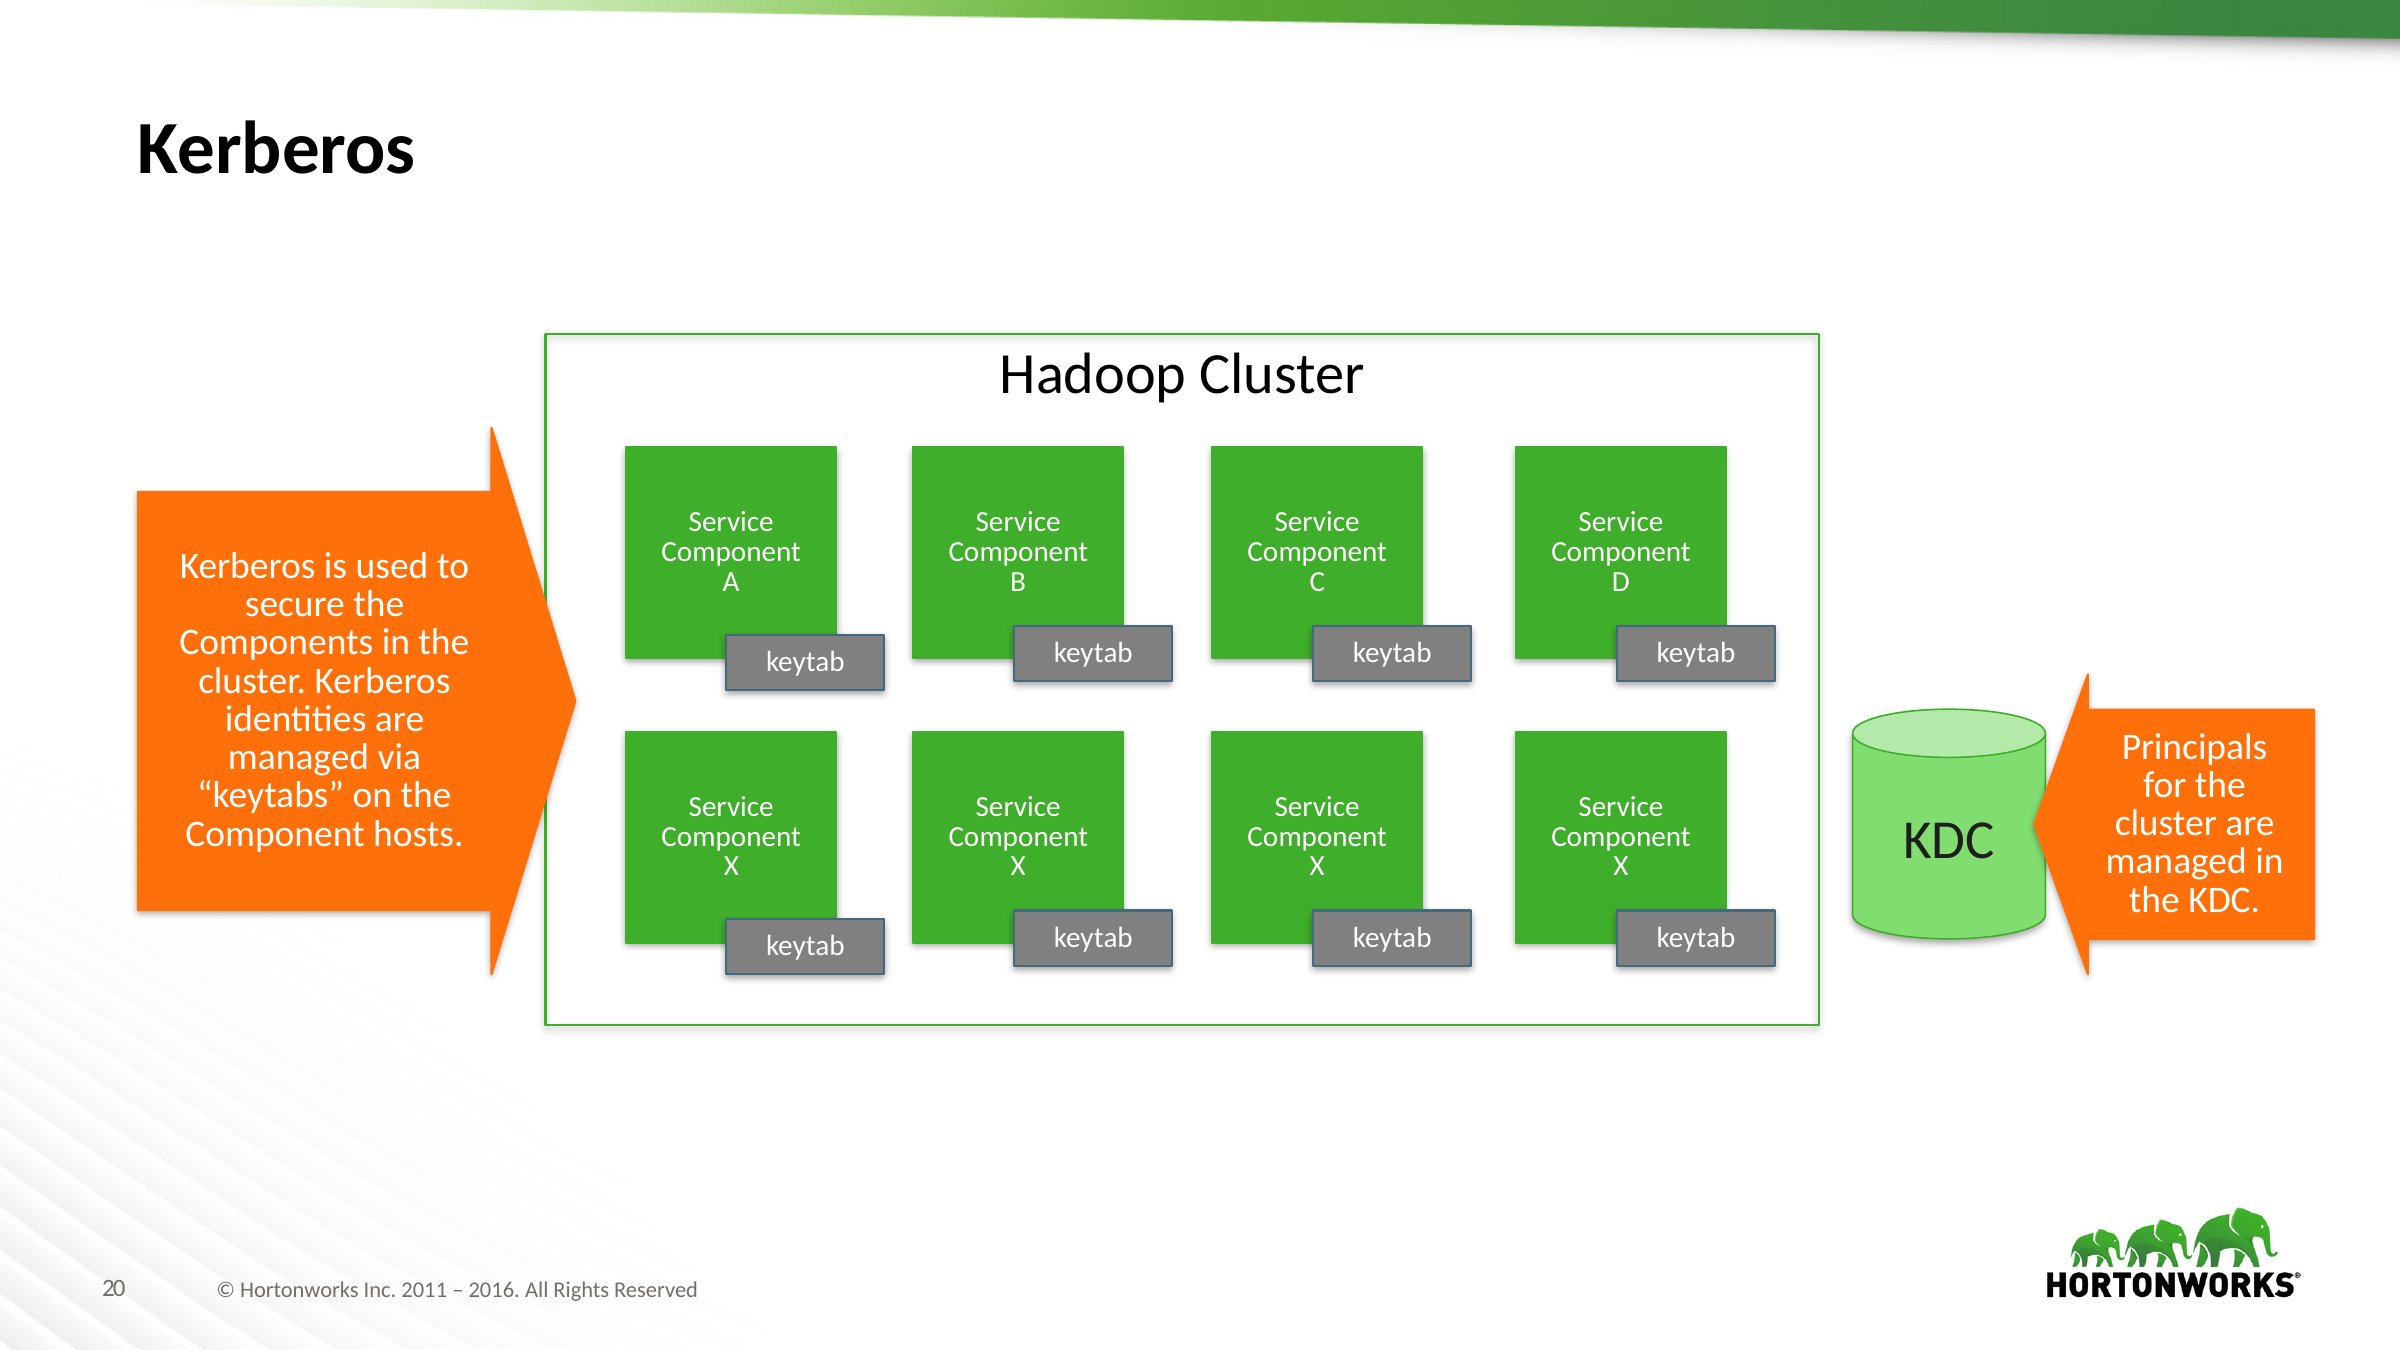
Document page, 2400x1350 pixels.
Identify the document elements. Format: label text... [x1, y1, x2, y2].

text_box Service Component D [1515, 446, 1727, 659]
text_box Service Component X [1515, 731, 1727, 943]
text_box Hadoop Cluster [545, 346, 1820, 406]
text_box Service Component X [912, 731, 1124, 943]
text_box keytab [1312, 625, 1472, 682]
text_box Service Component C [1211, 446, 1423, 659]
text_box keytab [1312, 910, 1472, 966]
text_box keytab [1013, 910, 1173, 966]
text_box Principals for the cluster are managed in the KDC. [2033, 673, 2315, 976]
text_box keytab [1616, 910, 1776, 966]
text_box keytab [725, 918, 885, 975]
text_box keytab [1616, 625, 1776, 682]
text_box Service Component X [1211, 731, 1423, 943]
text_box keytab [725, 634, 885, 691]
text_box Kerberos is used to secure the Components in the cluster. Kerberos identities are managed via “keytabs” on the Component hosts. [137, 426, 577, 976]
title Kerberos [138, 110, 2298, 191]
text_box Service Component X [625, 731, 837, 943]
text_box [545, 406, 1820, 1026]
text_box KDC [1851, 708, 2047, 940]
text_box keytab [1013, 625, 1173, 682]
text_box [545, 333, 1820, 346]
picture [0, 0, 2400, 1350]
